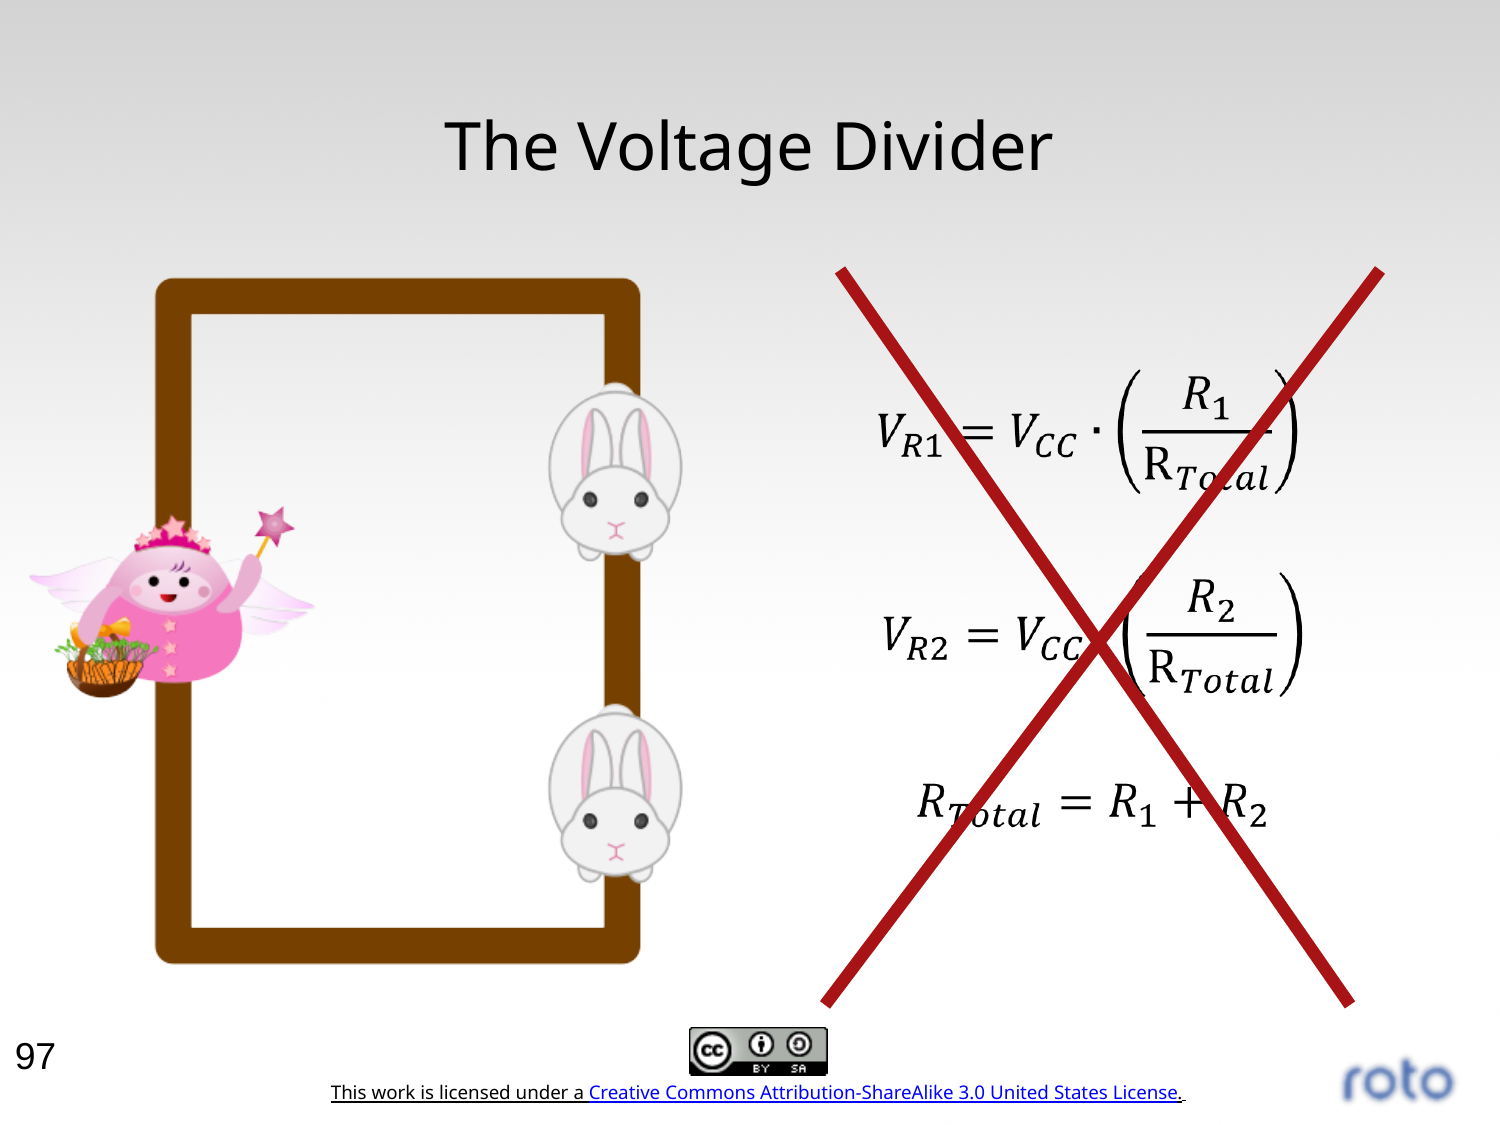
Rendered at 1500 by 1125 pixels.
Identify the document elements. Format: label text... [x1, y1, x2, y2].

picture [0, 0, 1500, 1125]
list [766, 298, 1500, 864]
title The Voltage Divider [112, 49, 1388, 238]
